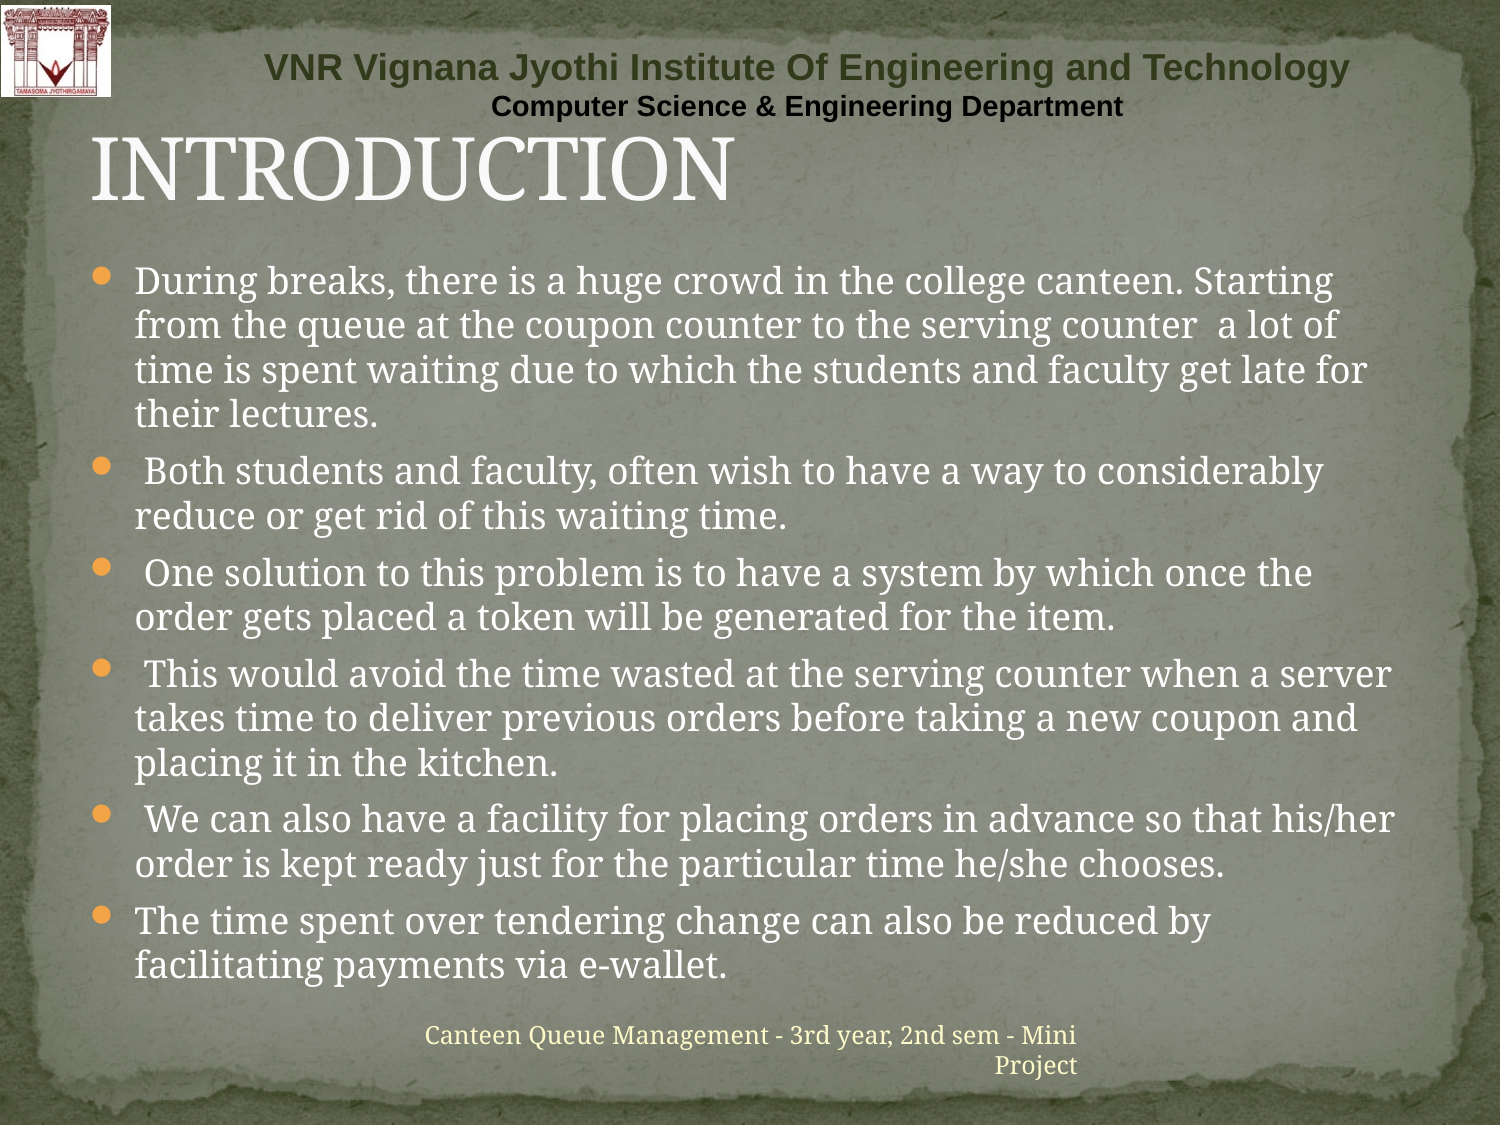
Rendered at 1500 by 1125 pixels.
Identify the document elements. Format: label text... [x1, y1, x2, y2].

list During breaks, there is a huge crowd in the college canteen. Starting from the queue at the coupon counter to the serving counter a lot of time is spent waiting due to which the students and faculty get late for their lectures. Both students and faculty, often wish to have a way to considerably reduce or get rid of this waiting time. One solution to this problem is to have a system by which once the order gets placed a token will be generated for the item. This would avoid the time wasted at the serving counter when a server takes time to deliver previous orders before taking a new coupon and placing it in the kitchen. We can also have a facility for placing orders in advance so that his/her order is kept ready just for the particular time he/she chooses. The time spent over tendering change can also be reduced by facilitating payments via e-wallet. [75, 249, 1425, 1000]
footer Canteen Queue Management - 3rd year, 2nd sem - Mini Project [350, 1017, 1093, 1081]
picture [1, 5, 111, 97]
text_box VNR Vignana Jyothi Institute Of Engineering and Technology Computer Science & Engineering Department [128, 35, 1487, 130]
title INTRODUCTION [74, 24, 1425, 225]
